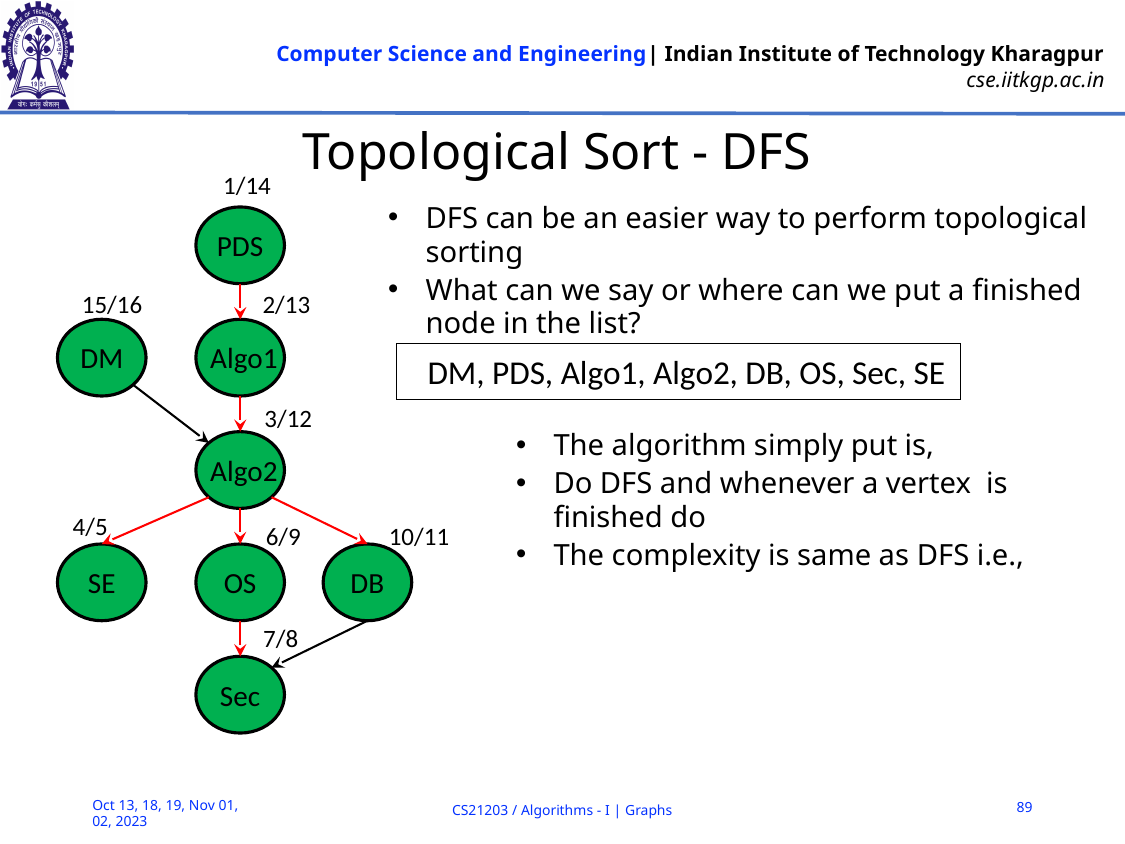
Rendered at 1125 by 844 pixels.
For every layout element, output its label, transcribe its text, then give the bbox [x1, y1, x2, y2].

title Topological Sort - DFS [35, 78, 1078, 221]
text_box 10/11 [412, 512, 465, 558]
picture [1, 1, 74, 110]
text_box DM, PDS, Algo1, Algo2, DB, OS, Sec, SE [412, 343, 961, 400]
slide_number 89 [992, 785, 1048, 831]
text_box DFS can be an easier way to perform topological sorting What can we say or where can we put a finished node in the list? [373, 193, 1106, 376]
text_box 1/14 [208, 161, 287, 206]
footer CS21203 / Algorithms - I | Graphs [185, 787, 940, 833]
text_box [57, 206, 412, 734]
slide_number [77, 798, 274, 844]
